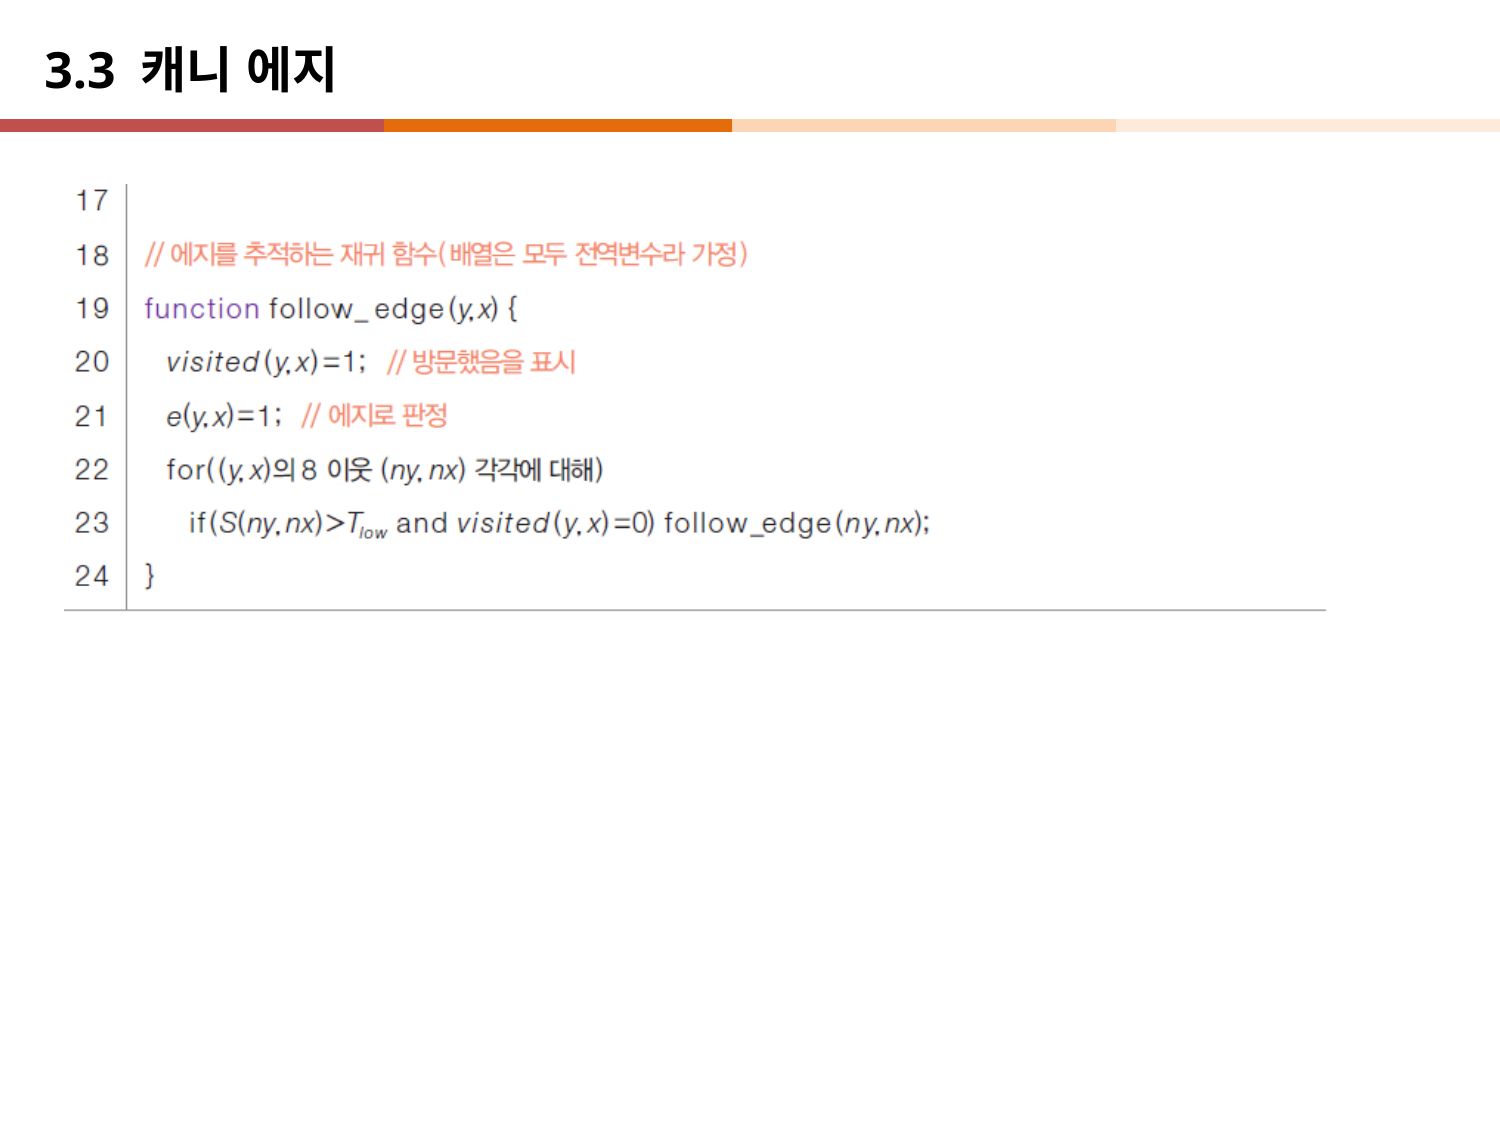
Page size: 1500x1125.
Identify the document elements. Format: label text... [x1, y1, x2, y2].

title 3.3 캐니 에지 [29, 23, 1270, 114]
picture [64, 184, 1341, 623]
